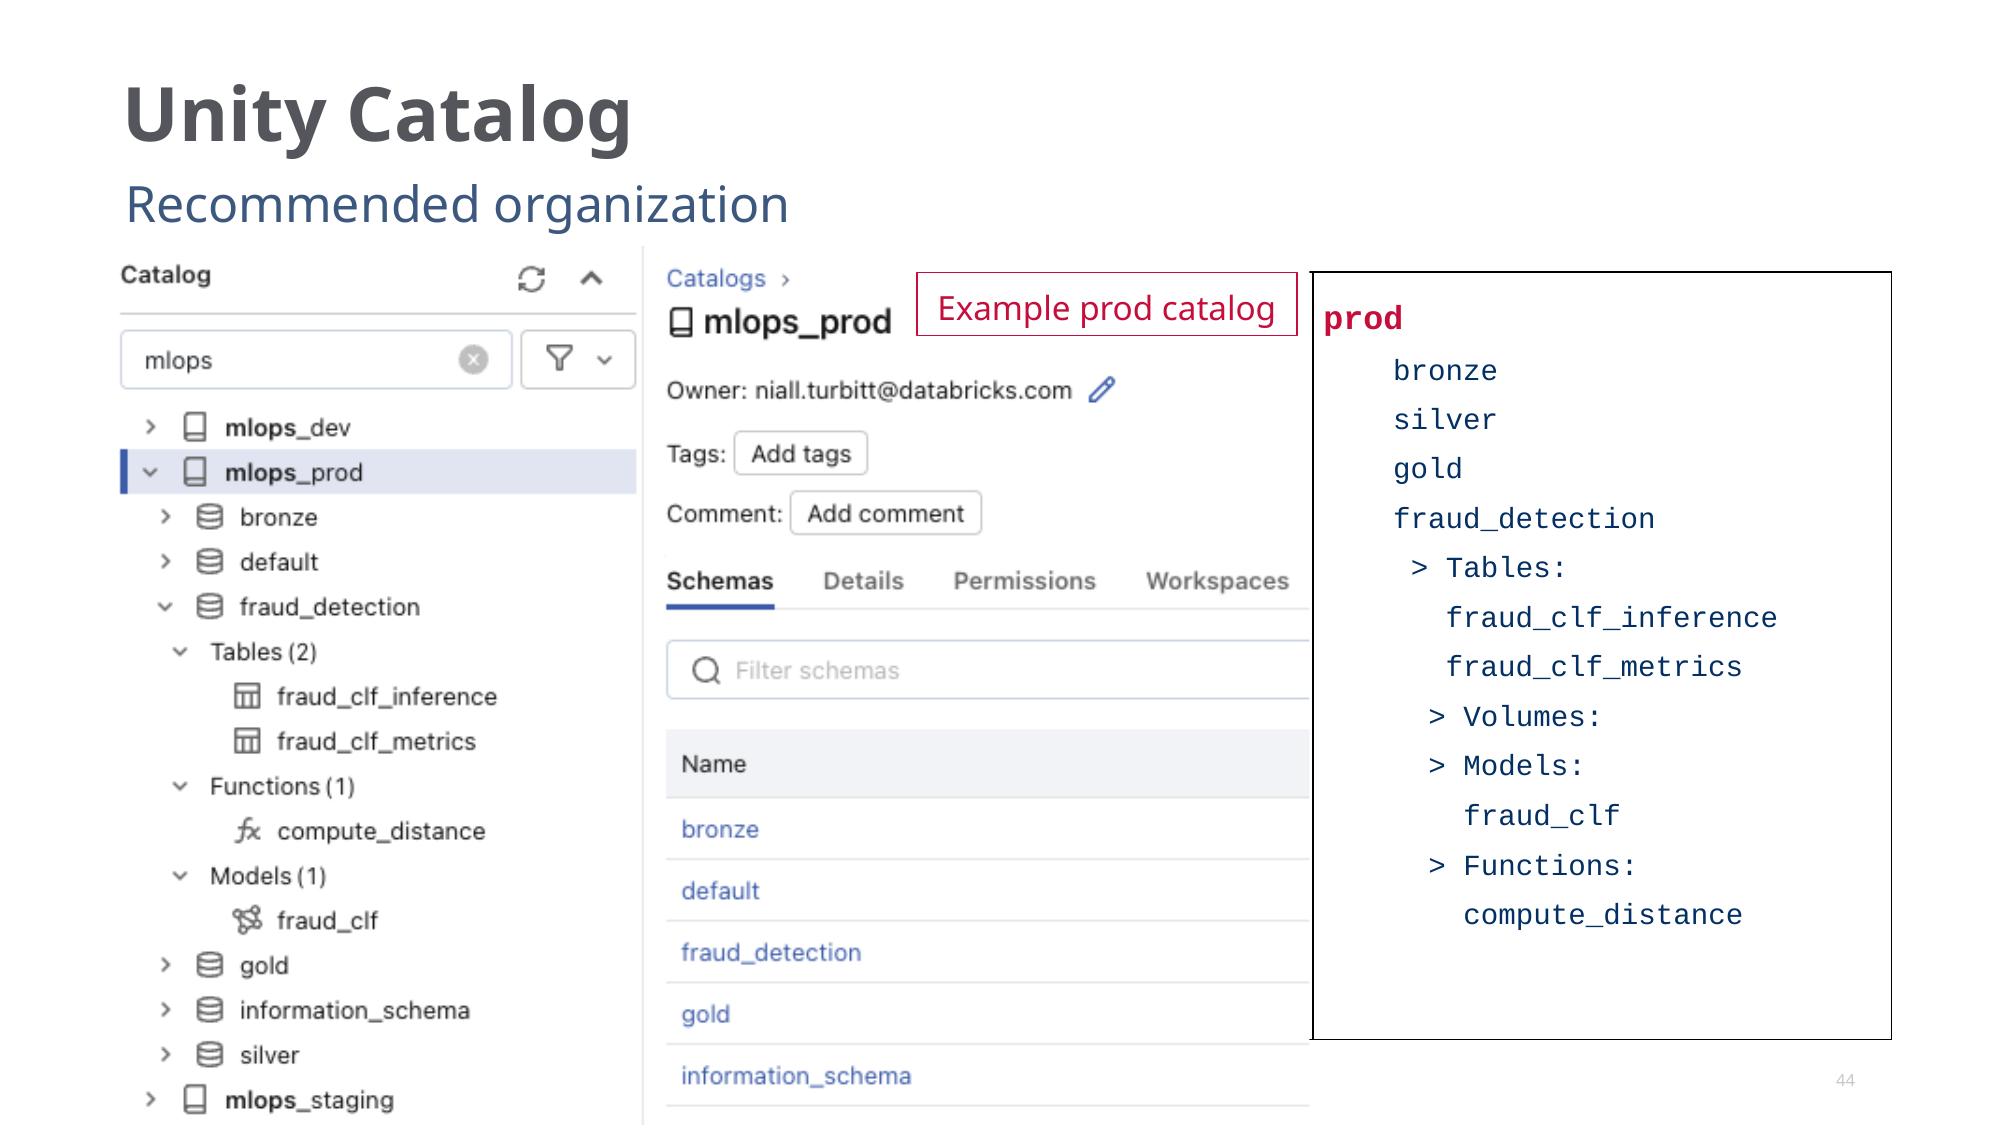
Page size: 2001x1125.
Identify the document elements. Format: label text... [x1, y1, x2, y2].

title Unity Catalog [122, 50, 1872, 184]
table_header prod bronze silver gold fraud_detection > Tables: fraud_clf_inference fraud_clf_metrics > Volumes: > Models: fraud_clf > Functions: compute_distance [1314, 273, 1891, 1039]
text_box Recommended organization [109, 157, 1237, 221]
slide_number ‹#› [1820, 1061, 1875, 1093]
picture [100, 245, 1310, 1125]
